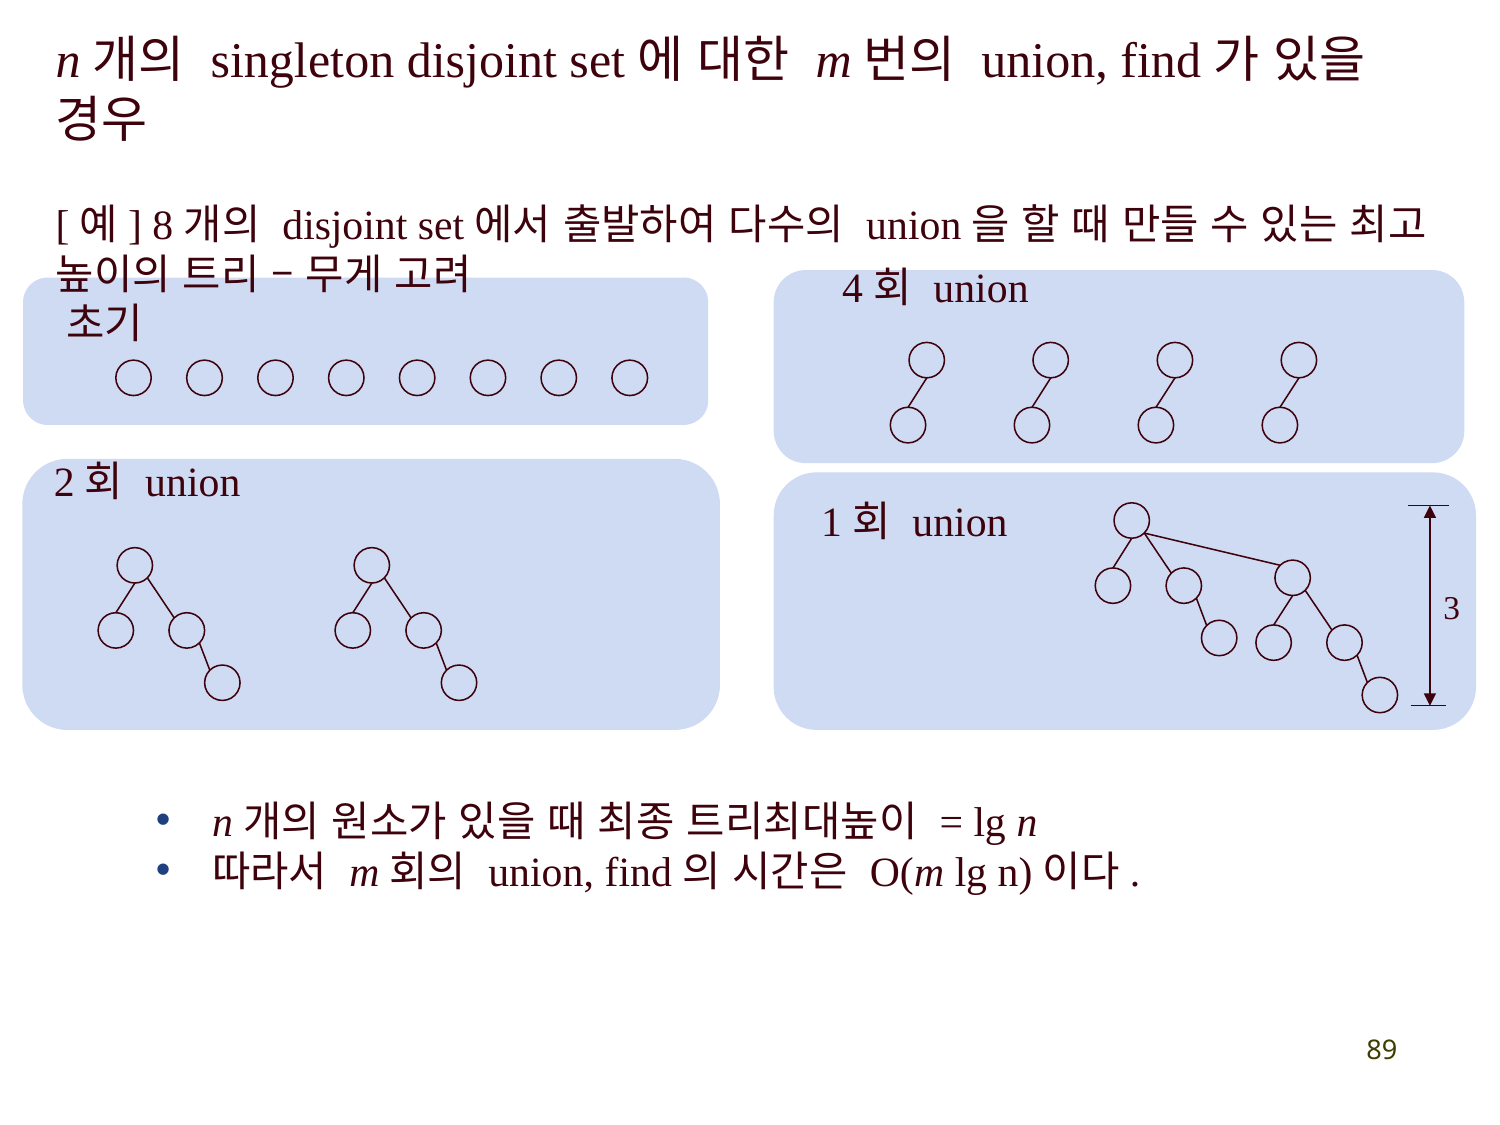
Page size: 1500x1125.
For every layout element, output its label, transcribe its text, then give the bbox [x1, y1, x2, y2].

text_box [890, 408, 926, 443]
text_box [168, 612, 205, 649]
text_box [1326, 624, 1363, 661]
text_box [1408, 505, 1450, 706]
text_box [541, 360, 577, 396]
text_box [1138, 408, 1174, 443]
text_box [1262, 408, 1298, 443]
text_box [470, 360, 506, 396]
text_box [611, 360, 648, 396]
text_box 3 [1454, 579, 1476, 634]
text_box 1회 union [806, 487, 1023, 553]
text_box [1032, 342, 1069, 378]
text_box [186, 360, 223, 396]
text_box [117, 547, 153, 583]
text_box [399, 360, 435, 396]
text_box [1196, 597, 1207, 626]
text_box [115, 360, 152, 396]
text_box 2회 union [39, 446, 256, 512]
text_box [1255, 625, 1292, 661]
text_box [1279, 377, 1300, 408]
text_box [1157, 342, 1193, 378]
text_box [435, 642, 447, 671]
text_box [441, 665, 477, 701]
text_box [1112, 538, 1132, 569]
text_box [1362, 677, 1398, 713]
text_box [1014, 408, 1050, 443]
text_box [1114, 502, 1150, 538]
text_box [907, 377, 928, 408]
text_box [204, 665, 241, 701]
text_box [115, 582, 136, 613]
text_box [23, 278, 709, 425]
text_box [98, 613, 134, 649]
text_box [335, 613, 371, 649]
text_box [199, 642, 210, 671]
slide_number 89 [1099, 1024, 1413, 1101]
text_box [328, 360, 365, 396]
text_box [1143, 532, 1281, 566]
text_box 4회 union [827, 253, 1044, 319]
text_box [1166, 574, 1202, 604]
text_box n개의 원소가 있을 때 최종 트리최대높이 = lg n 따라서 m회의 union, find의 시간은 O(m lg n)이다. [141, 787, 1406, 902]
text_box [1281, 342, 1317, 378]
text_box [352, 582, 373, 613]
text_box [1304, 590, 1333, 631]
text_box [773, 286, 1465, 464]
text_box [1031, 377, 1051, 408]
text_box [1095, 568, 1131, 604]
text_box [384, 577, 412, 619]
text_box [1274, 560, 1311, 596]
text_box [405, 612, 442, 649]
text_box 초기 [51, 289, 158, 354]
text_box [1155, 377, 1176, 408]
text_box [257, 360, 294, 396]
text_box [773, 472, 1477, 730]
text_box [354, 547, 390, 583]
text_box [909, 342, 945, 378]
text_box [1273, 595, 1293, 626]
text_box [147, 577, 175, 619]
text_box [1356, 654, 1368, 683]
text_box [1201, 620, 1237, 656]
text_box n개의 singleton disjoint set에 대한 m번의 union, find가 있을 경우 [예] 8개의 disjoint set에서 출발하여 다수의 union을 할 때 만들 수 있는 최고 높이의 트리 – 무게 고려 [40, 20, 1460, 306]
text_box [22, 458, 721, 730]
